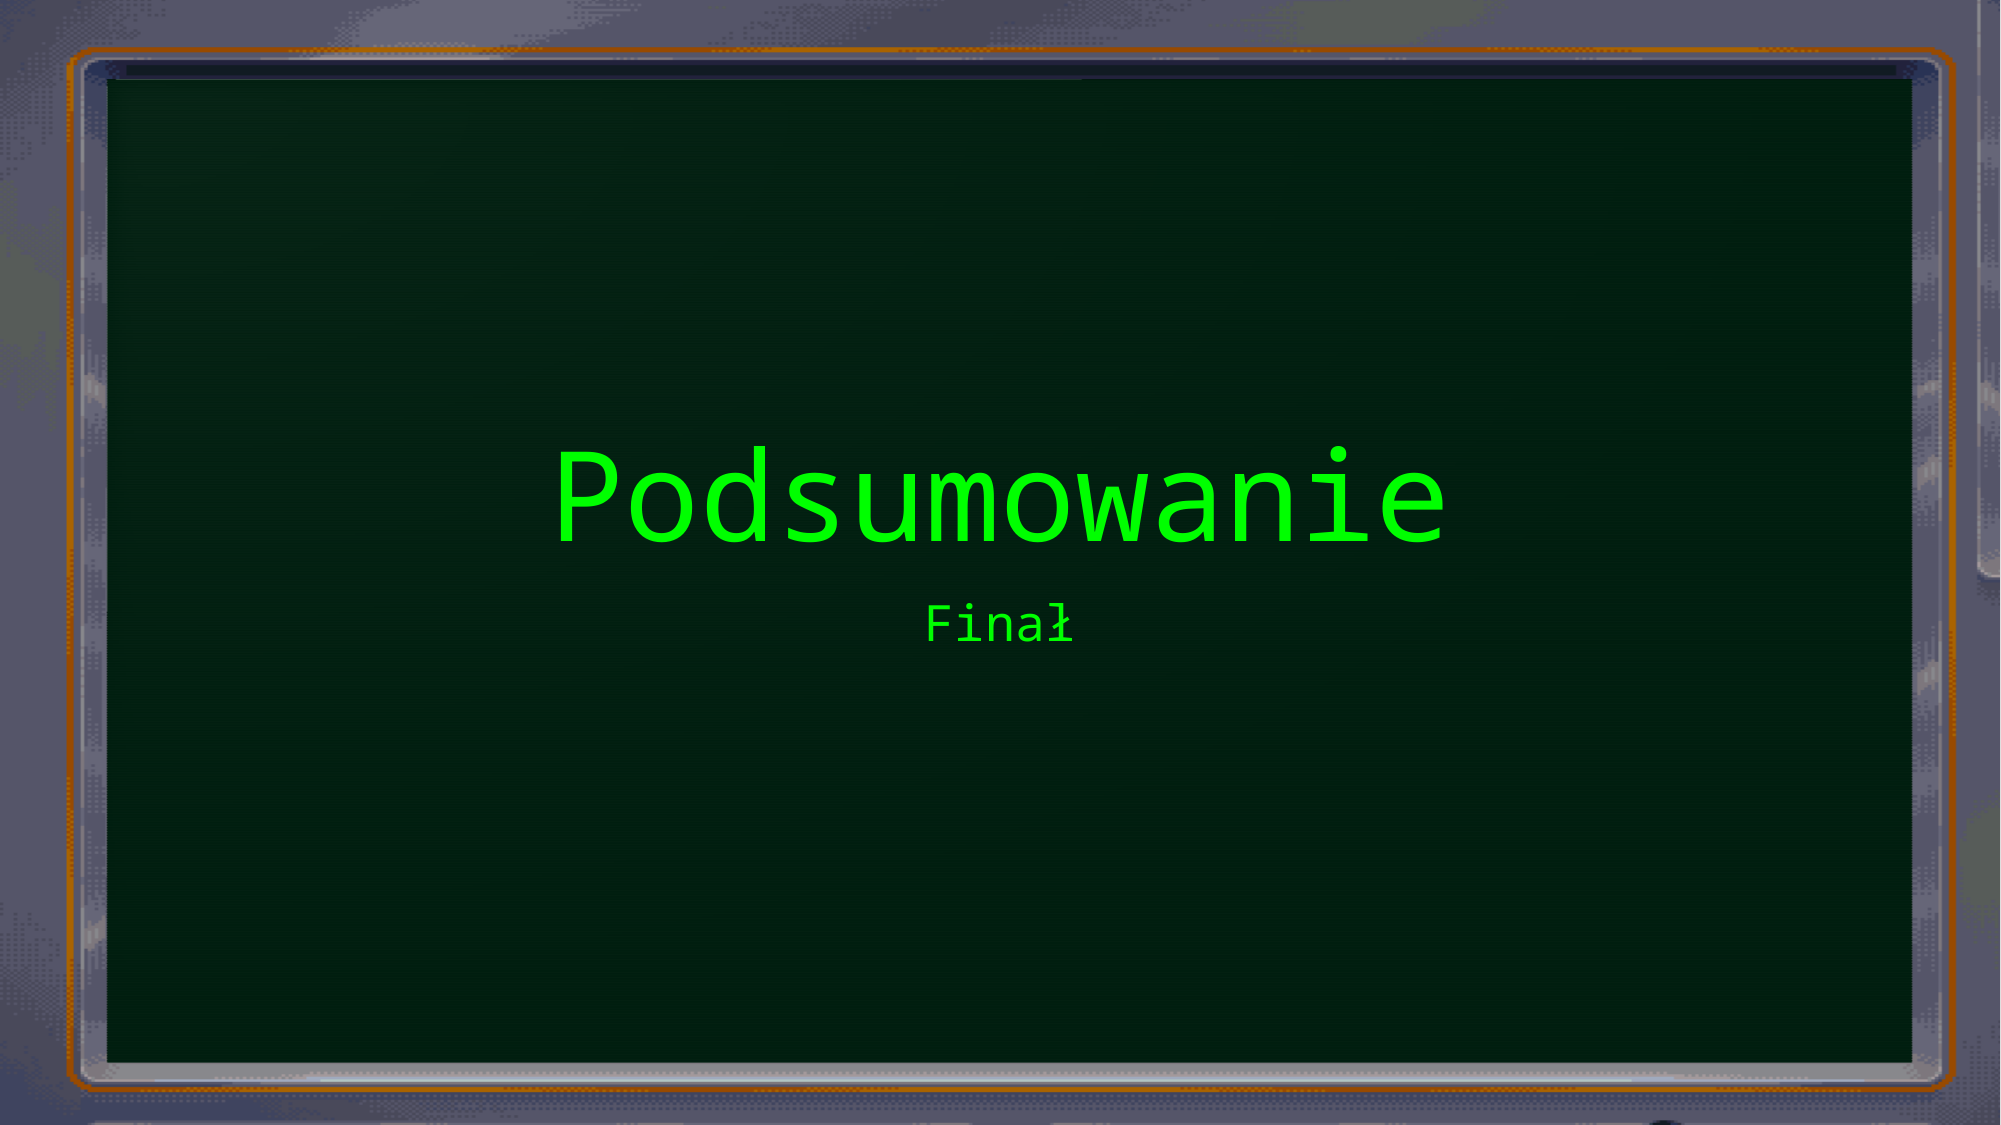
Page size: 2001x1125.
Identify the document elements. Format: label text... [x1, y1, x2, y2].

title Podsumowanie [249, 184, 1750, 576]
subtitle Finał [249, 590, 1750, 863]
picture [0, 0, 2000, 1125]
